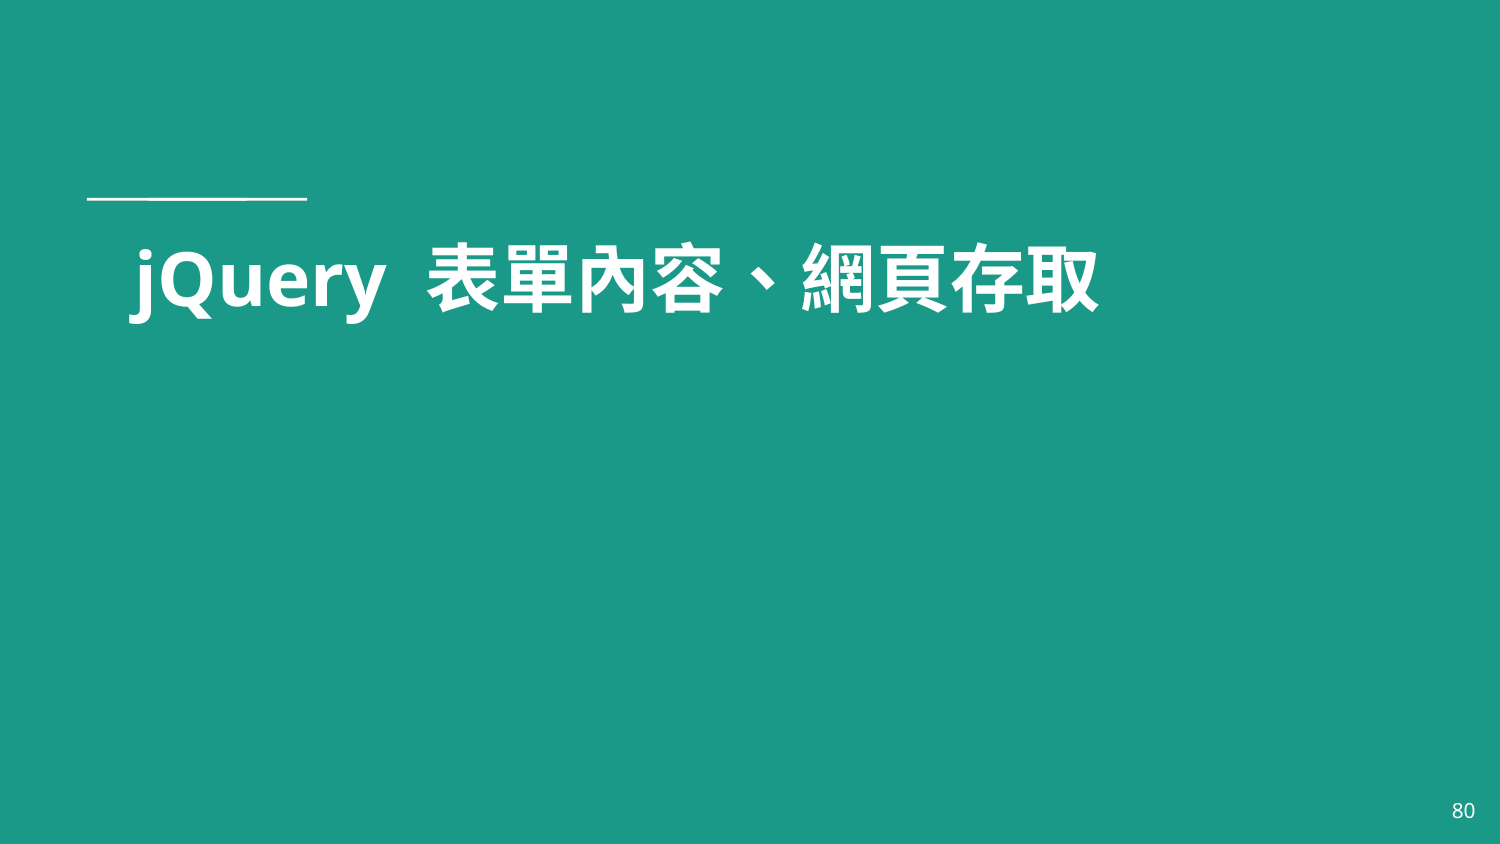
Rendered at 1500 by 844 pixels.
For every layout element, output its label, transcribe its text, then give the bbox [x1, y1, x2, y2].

title jQuery 表單內容、網頁存取 [119, 216, 1381, 466]
slide_number ‹#› [1400, 779, 1491, 844]
